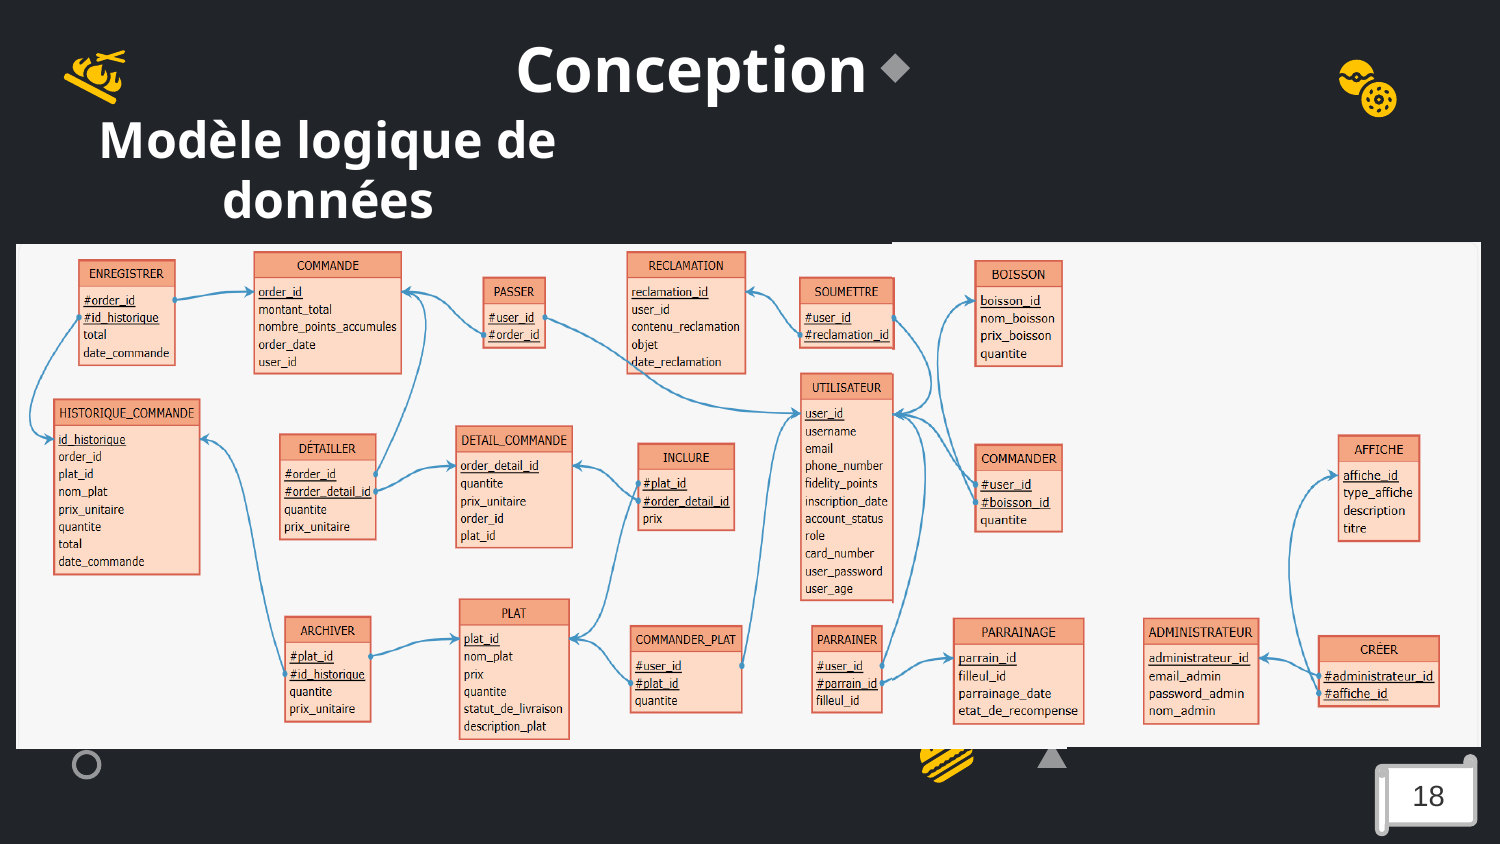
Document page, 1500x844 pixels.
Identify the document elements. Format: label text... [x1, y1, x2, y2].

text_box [1338, 59, 1397, 118]
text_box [916, 757, 975, 777]
text_box Modèle logique de données [0, 93, 657, 173]
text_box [761, 754, 1480, 844]
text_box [761, 0, 1480, 242]
text_box Conception [480, 15, 756, 94]
picture [16, 242, 1481, 749]
